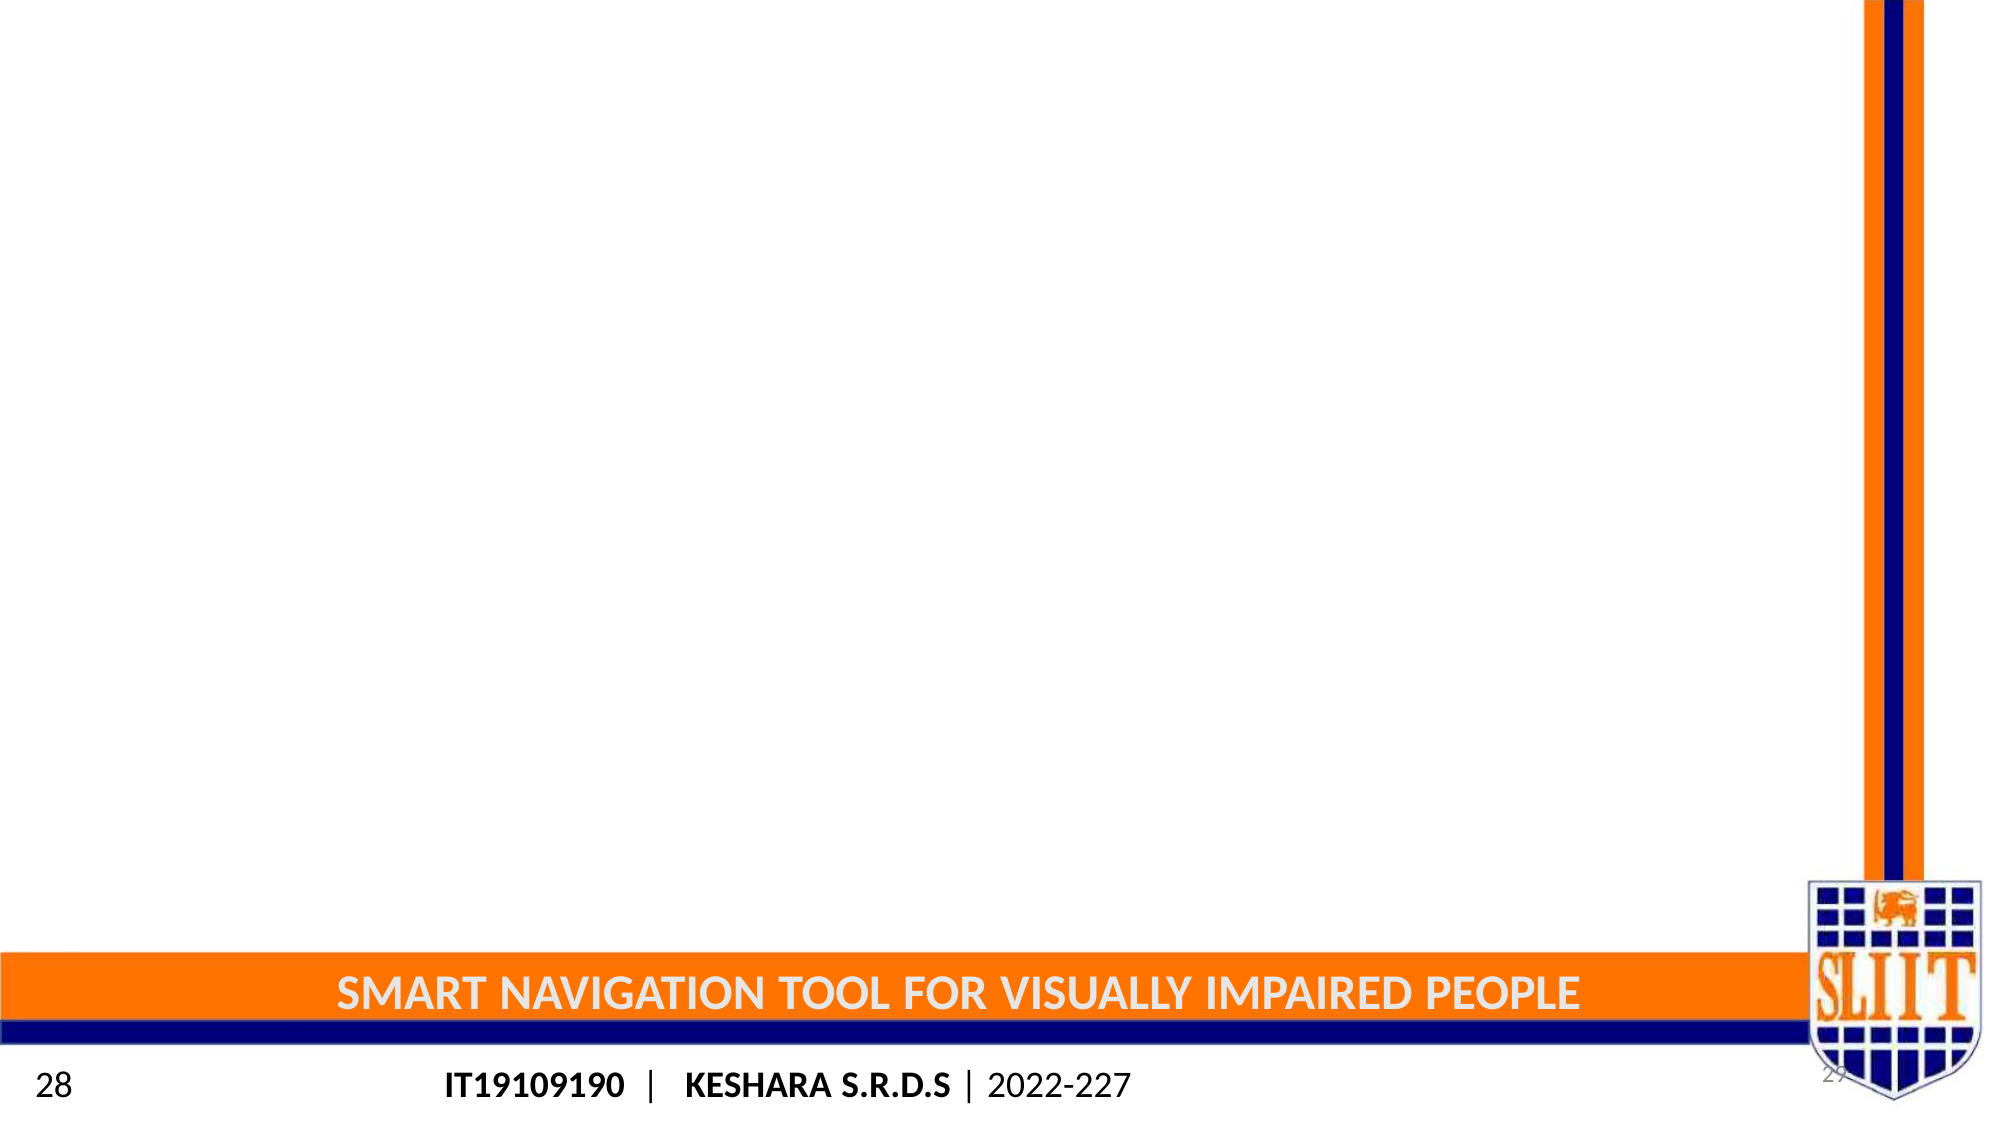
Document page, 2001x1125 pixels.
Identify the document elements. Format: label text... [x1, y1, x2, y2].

text_box 28 [35, 1067, 98, 1106]
text_box 29 [1821, 1062, 1873, 1088]
text_box IT19109190 | KESHARA S.R.D.S | 2022-227 [444, 1067, 1153, 1106]
text_box [0, 0, 2000, 1125]
text_box SMART NAVIGATION TOOL FOR VISUALLY IMPAIRED PEOPLE [336, 969, 1617, 1020]
